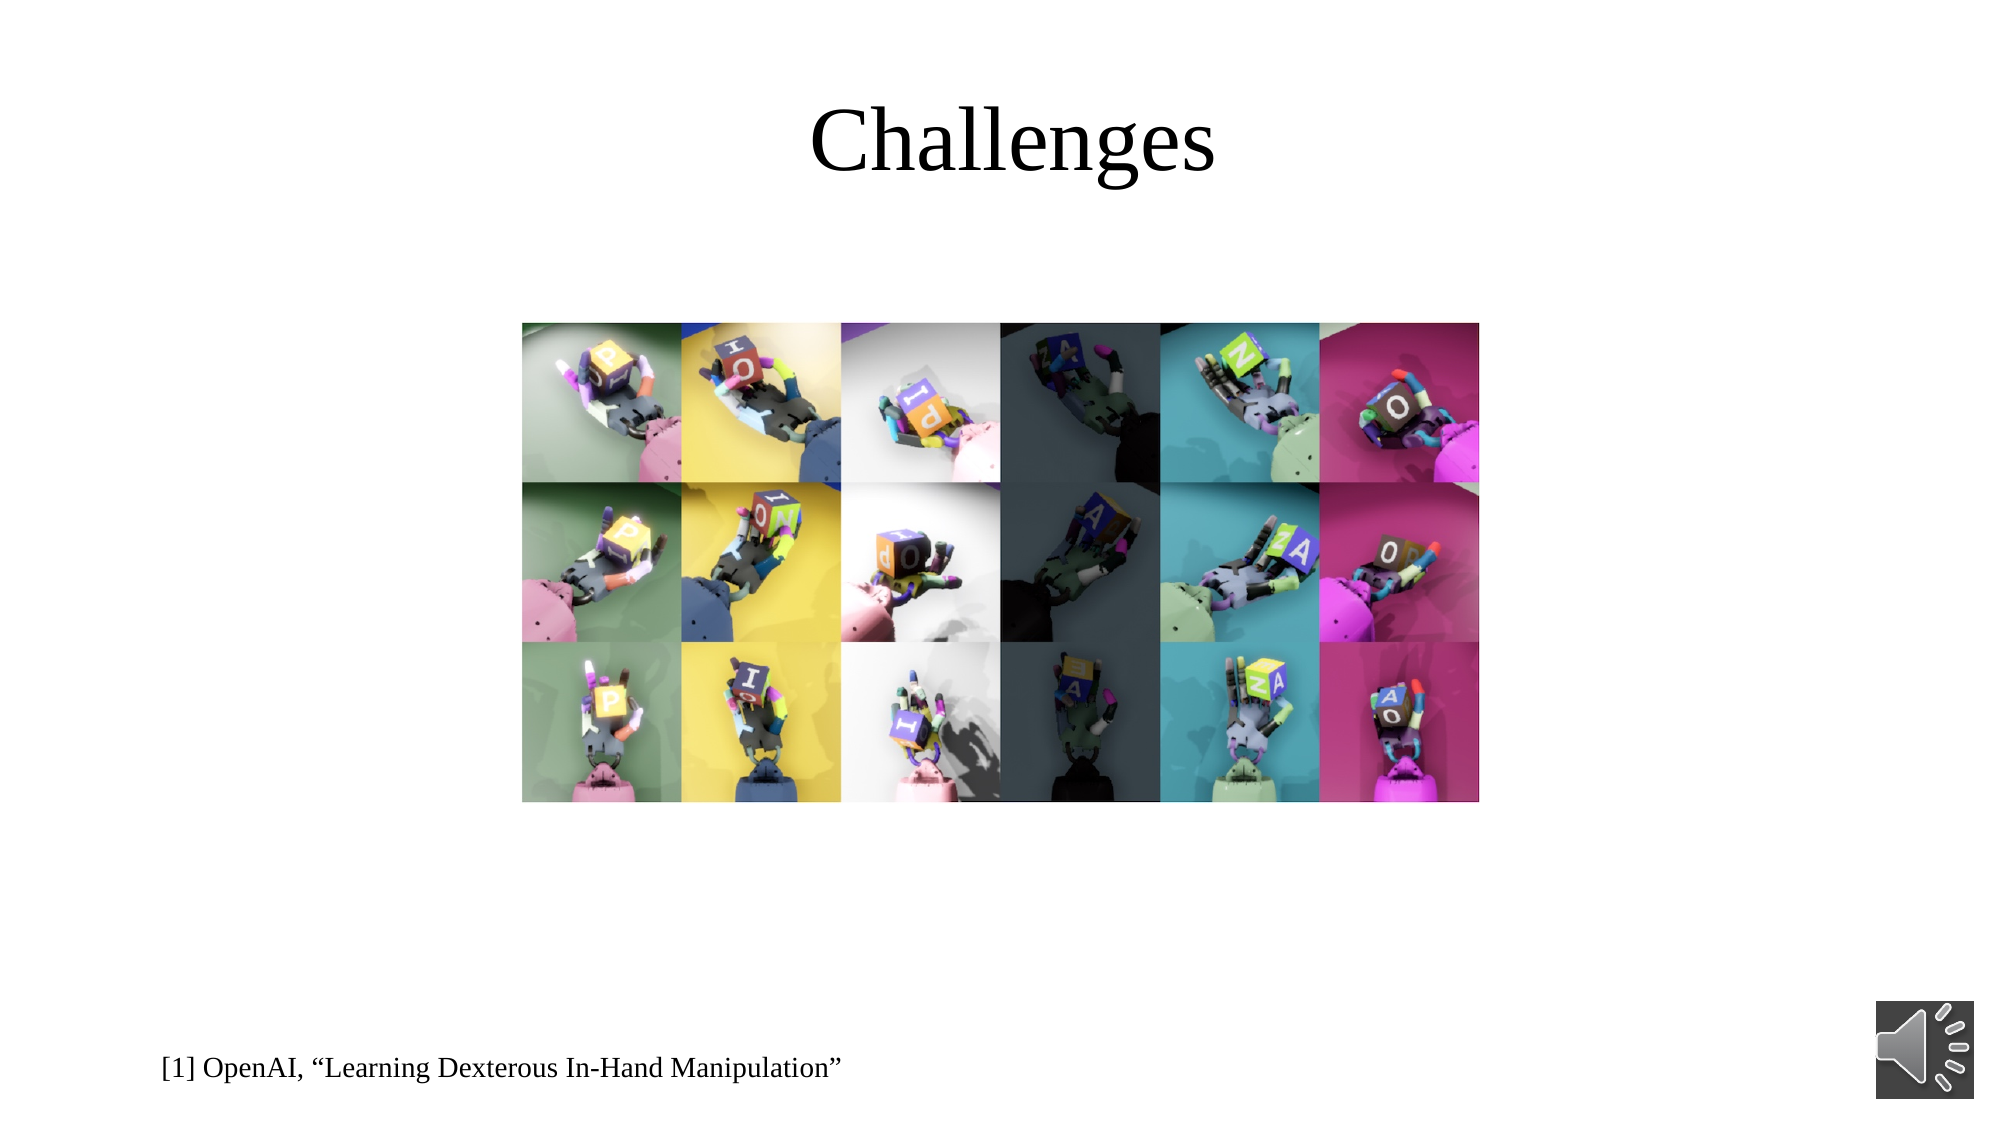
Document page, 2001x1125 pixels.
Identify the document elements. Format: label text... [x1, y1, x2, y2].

title Challenges [794, 31, 1237, 250]
picture [520, 320, 1480, 804]
picture [1874, 999, 1975, 1100]
text_box [1] OpenAI, “Learning Dexterous In-Hand Manipulation” [146, 1045, 1373, 1094]
